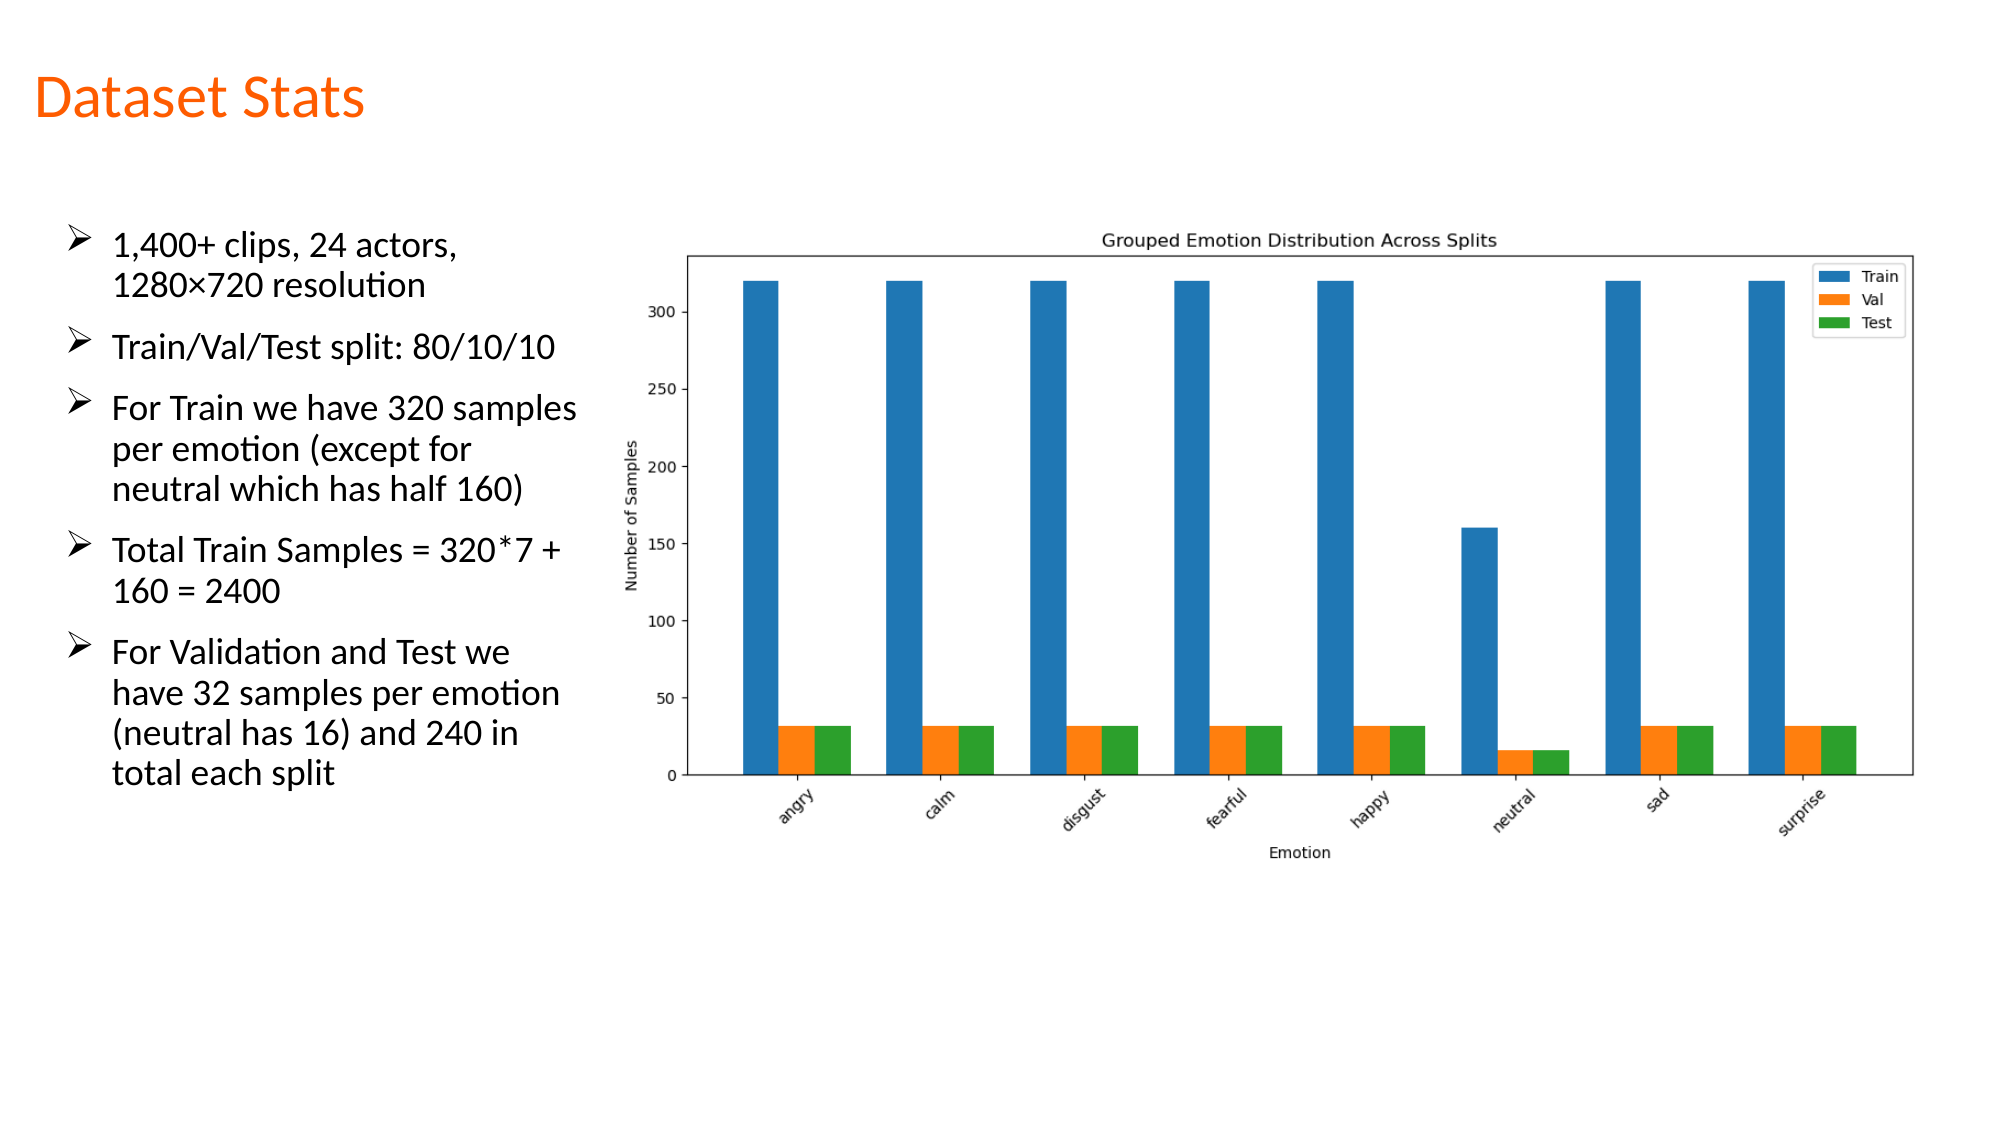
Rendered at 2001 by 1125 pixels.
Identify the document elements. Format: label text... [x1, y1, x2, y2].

picture [608, 217, 1930, 878]
title Dataset Stats [19, 42, 718, 139]
subtitle 1,400+ clips, 24 actors, 1280×720 resolution Train/Val/Test split: 80/10/10 For Train we have 320 samples per emotion (except for neutral which has half 160) Total Train Samples = 320*7 + 160 = 2400 For Validation and Test we have 32 samples per emotion (neutral has 16) and 240 in total each split [50, 217, 598, 755]
